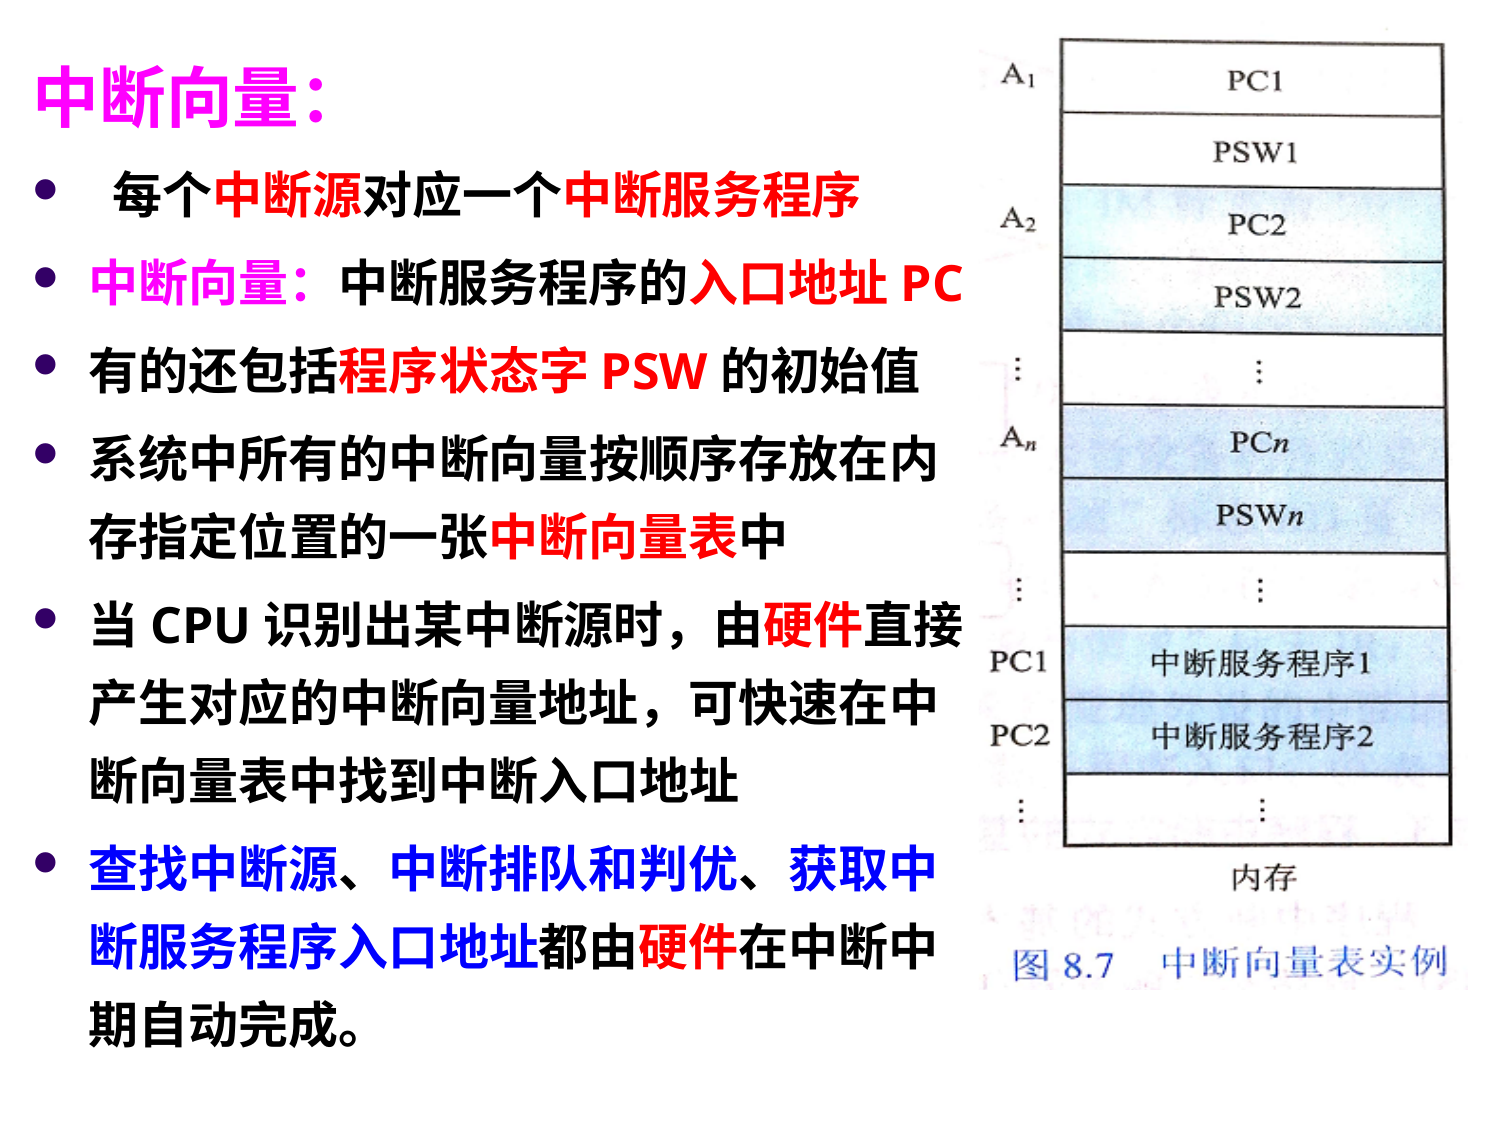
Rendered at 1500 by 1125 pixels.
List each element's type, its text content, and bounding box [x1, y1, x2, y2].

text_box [978, 18, 1469, 991]
list 中断向量： 每个中断源对应一个中断服务程序 中断向量：中断服务程序的入口地址PC 有的还包括程序状态字PSW的初始值 系统中所有的中断向量按顺序存放在内存指定位置的一张中断向量表中 当CPU识别出某中断源时，由硬件直接产生对应的中断向量地址，可快速在中断向量表中找到中断入口地址 查找中断源、中断排队和判优、获取中断服务程序入口地址都由硬件在中断中期自动完成。 [17, 24, 973, 991]
